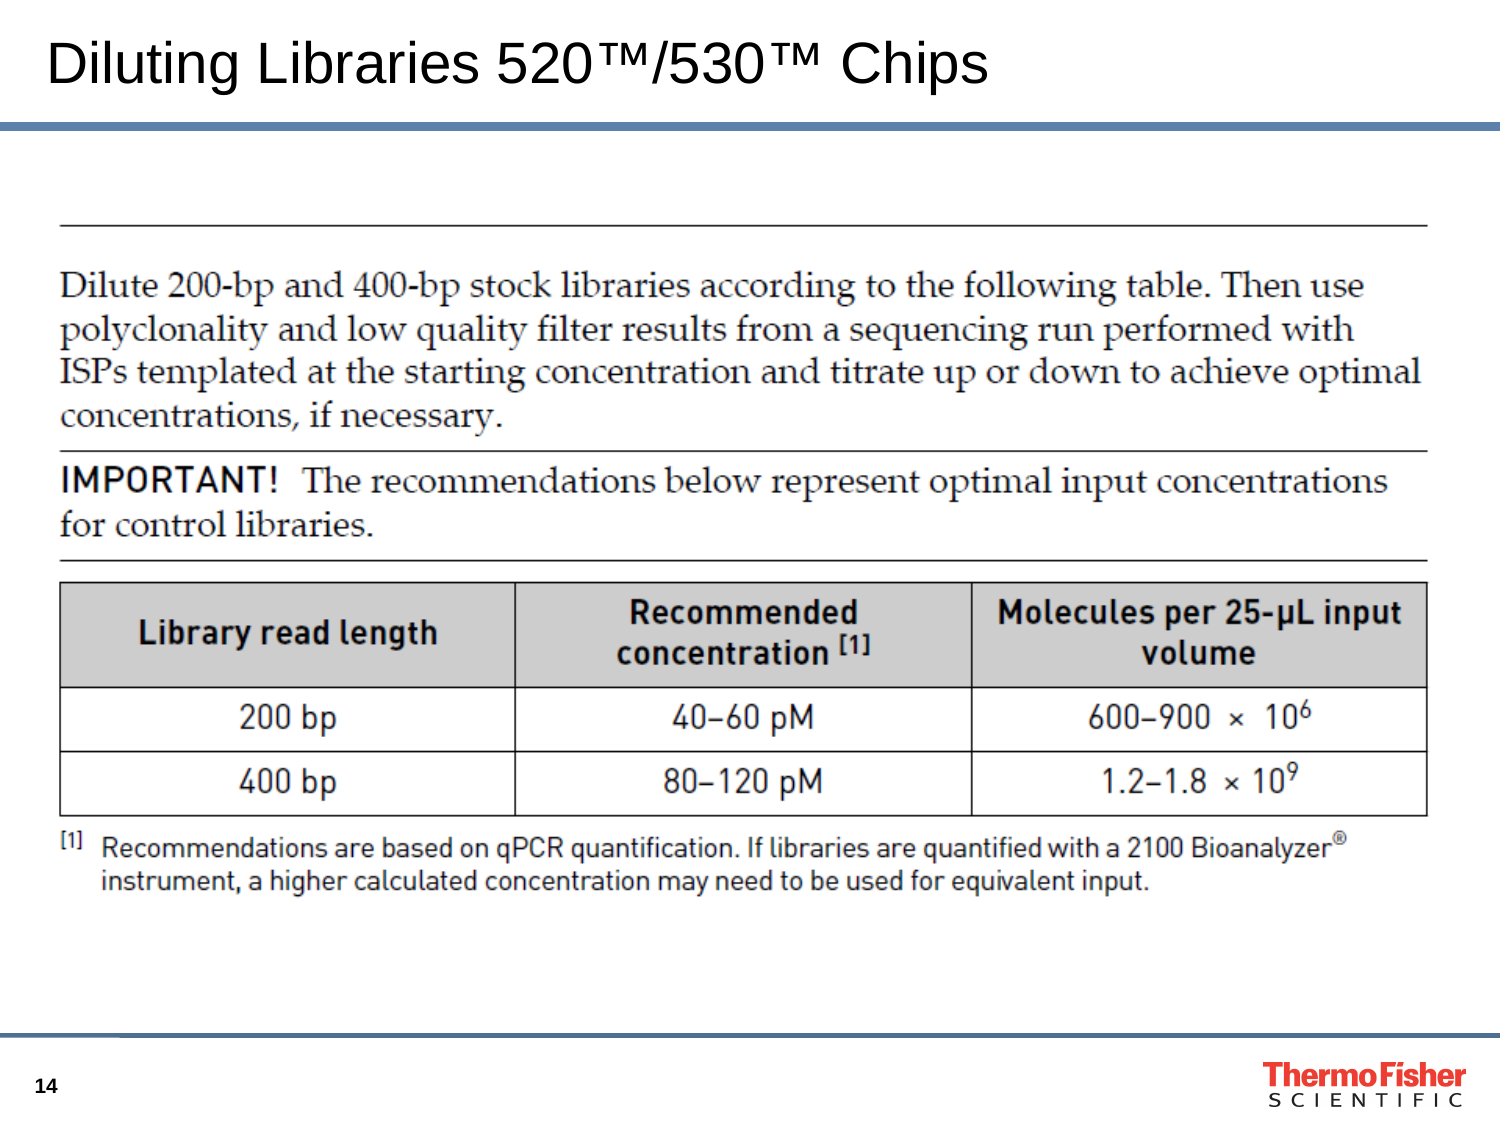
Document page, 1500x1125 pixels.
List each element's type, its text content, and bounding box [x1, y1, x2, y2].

title Diluting Libraries 520™/530™ Chips [38, 5, 1399, 122]
picture [1263, 1062, 1466, 1107]
picture [58, 219, 1442, 906]
